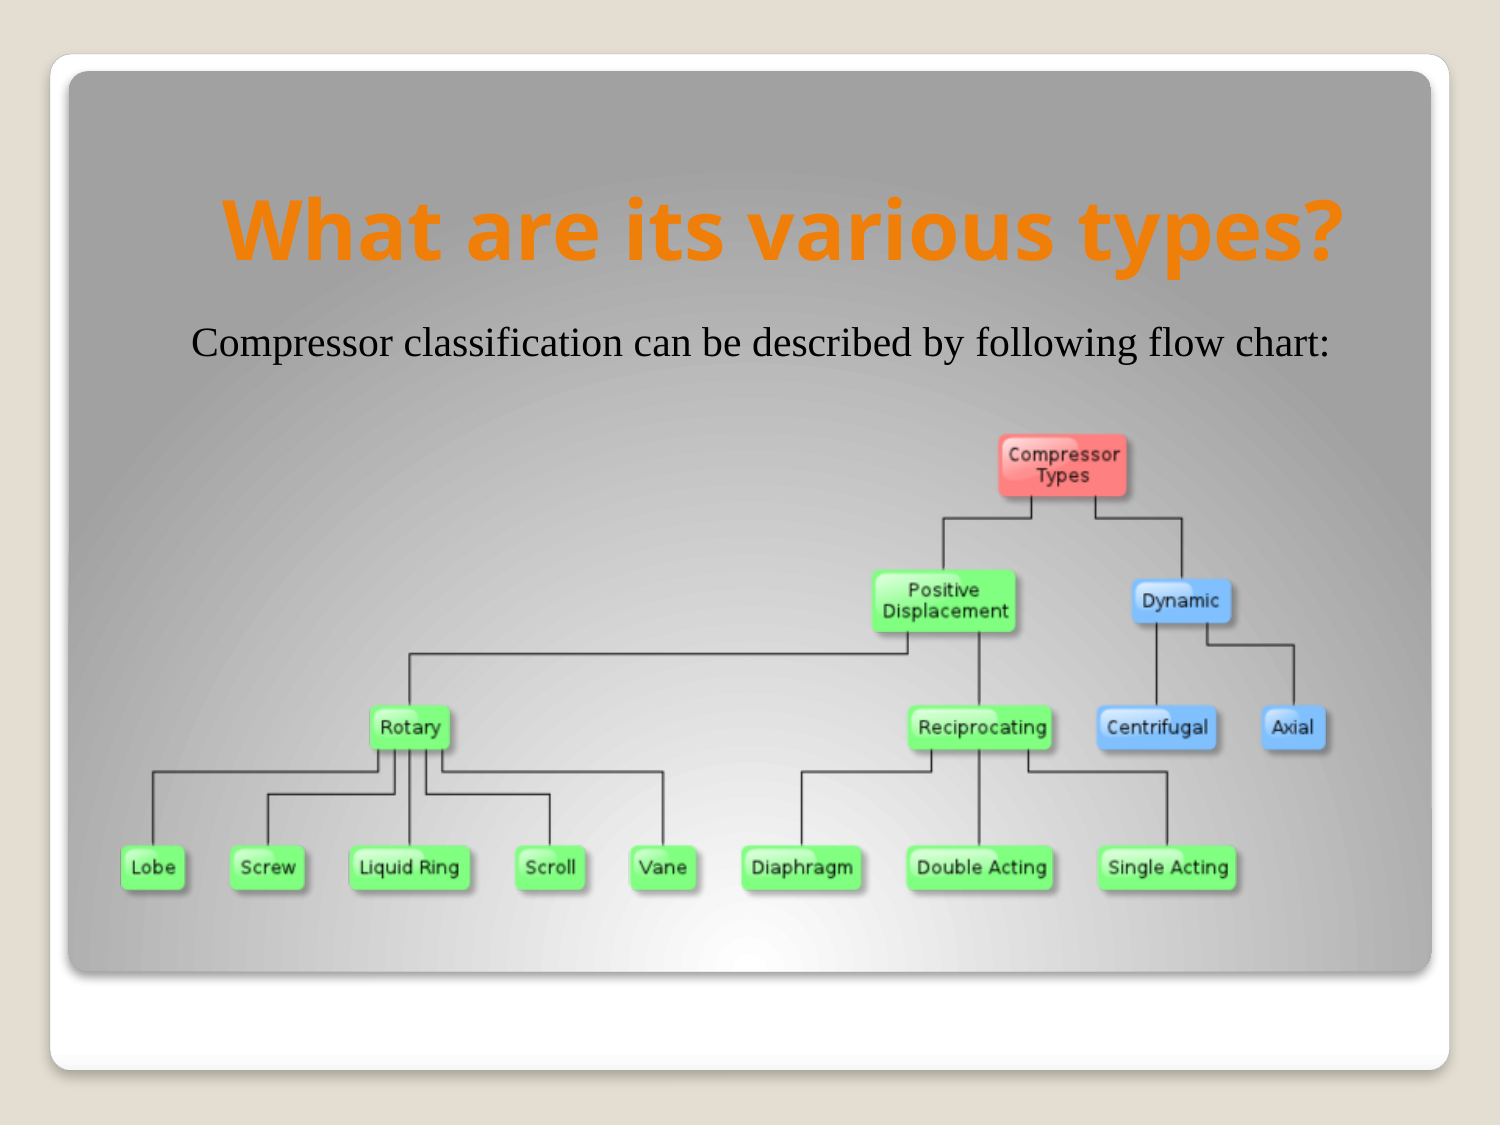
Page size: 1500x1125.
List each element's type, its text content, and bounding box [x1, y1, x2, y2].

title What are its various types? [112, 112, 1455, 285]
picture [99, 412, 1351, 913]
list Compressor classification can be described by following flow chart: [82, 299, 1425, 900]
